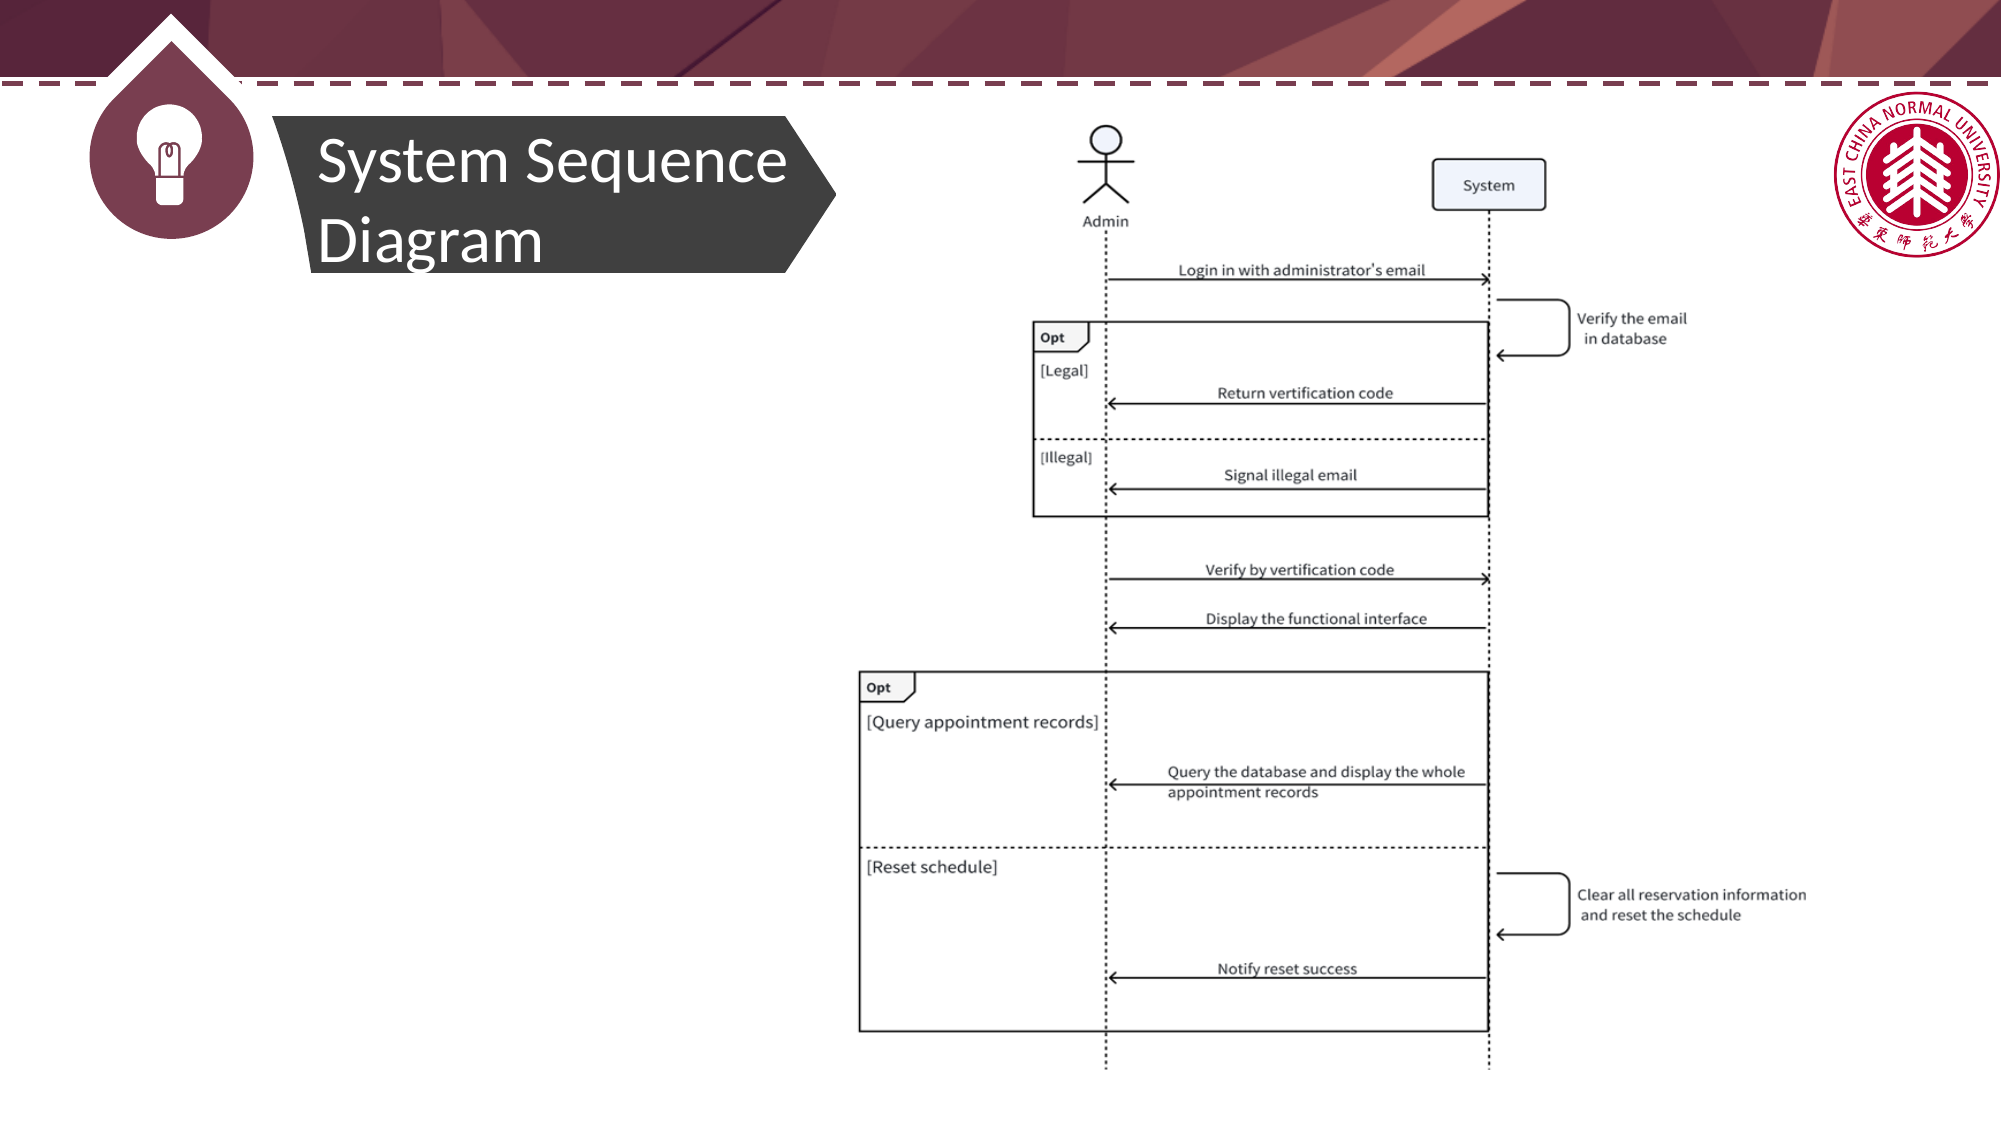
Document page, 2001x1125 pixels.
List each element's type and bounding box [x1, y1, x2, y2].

picture [0, 0, 2001, 77]
text_box [271, 116, 836, 278]
text_box [210, 77, 242, 83]
text_box [136, 104, 202, 206]
picture [836, 85, 2001, 1092]
text_box [128, 77, 215, 83]
text_box [88, 84, 255, 240]
text_box [68, 84, 271, 266]
text_box [100, 77, 133, 83]
